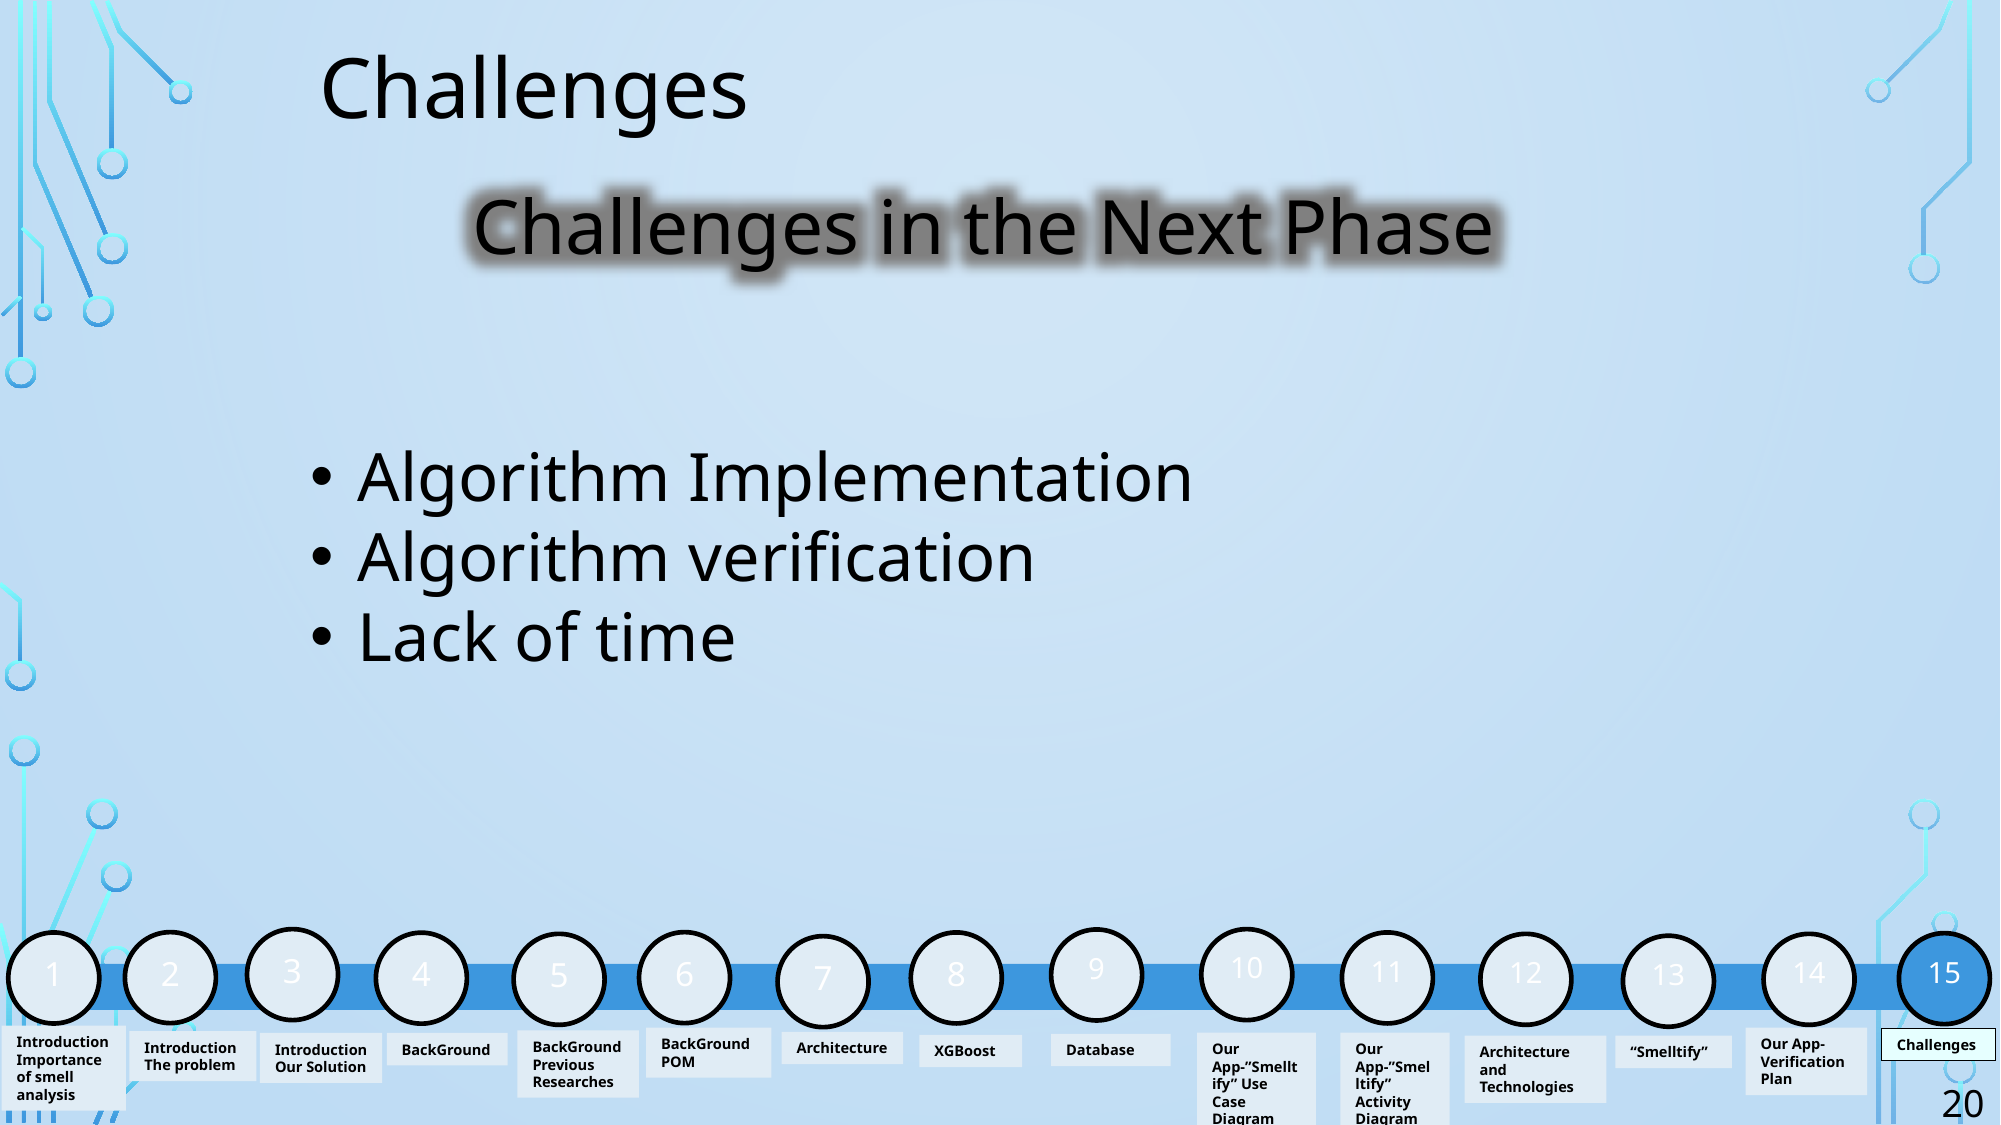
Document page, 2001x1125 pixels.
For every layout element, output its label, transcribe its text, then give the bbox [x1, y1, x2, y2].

text_box 11 [1340, 931, 1435, 1025]
text_box [455, 962, 524, 1012]
text_box 9 [1049, 928, 1144, 1022]
text_box [322, 962, 388, 1012]
table_cell 1 [1924, 831, 1928, 856]
text_box 3 [245, 927, 340, 1022]
text_box 8 [909, 931, 1004, 1025]
text_box Database [1051, 1033, 1171, 1067]
text_box 10 [1200, 927, 1294, 1022]
text_box “Smelltify” [1615, 1035, 1732, 1069]
text_box Introduction Our Solution [259, 1032, 383, 1083]
text_box Challenges [1881, 1028, 1996, 1061]
table_cell 1 [1967, 0, 1972, 25]
text_box Our App- Verification Plan [1745, 1027, 1868, 1096]
text_box Our App-”Smelltify” Use Case Diagram [1197, 1032, 1316, 1125]
text_box [860, 962, 923, 1012]
text_box BackGround Previous Researches [517, 1030, 639, 1098]
text_box Architecture [781, 1031, 904, 1065]
text_box 7 [776, 934, 870, 1029]
text_box XGBoost [919, 1034, 1023, 1068]
text_box [718, 962, 786, 1012]
slide_number 20 [1873, 1072, 2000, 1125]
text_box [990, 962, 1066, 1012]
text_box 12 [1479, 932, 1573, 1027]
text_box Algorithm Implementation Algorithm verification Lack of time [296, 337, 1942, 683]
text_box BackGround [386, 1032, 508, 1066]
text_box Architecture and Technologies [1464, 1035, 1607, 1103]
text_box 1 [6, 931, 101, 1025]
text_box [594, 962, 651, 1012]
text_box [87, 962, 137, 1012]
text_box [1127, 962, 1217, 1012]
text_box [1844, 962, 1910, 1012]
text_box [1561, 962, 1632, 1012]
text_box 15 [1897, 931, 1992, 1026]
text_box [1421, 962, 1491, 1012]
text_box 13 [1621, 934, 1716, 1029]
text_box 4 [374, 931, 469, 1025]
text_box BackGround POM [646, 1027, 772, 1078]
text_box Challenges in the Next Phase [337, 171, 1630, 367]
text_box [1705, 962, 1774, 1012]
text_box Introduction The problem [129, 1031, 257, 1082]
text_box [1277, 962, 1354, 1012]
text_box Introduction Importance of smell analysis [1, 1025, 126, 1111]
text_box 2 [123, 930, 218, 1025]
text_box 14 [1762, 932, 1856, 1027]
text_box Our App-”Smelltify” Activity Diagram [1340, 1032, 1450, 1125]
text_box Challenges [304, 27, 1306, 143]
text_box 5 [512, 932, 606, 1027]
table_cell 1 [1946, 0, 1953, 9]
table_cell 1 [1916, 798, 1933, 802]
text_box 6 [637, 930, 732, 1025]
text_box [204, 962, 263, 1012]
